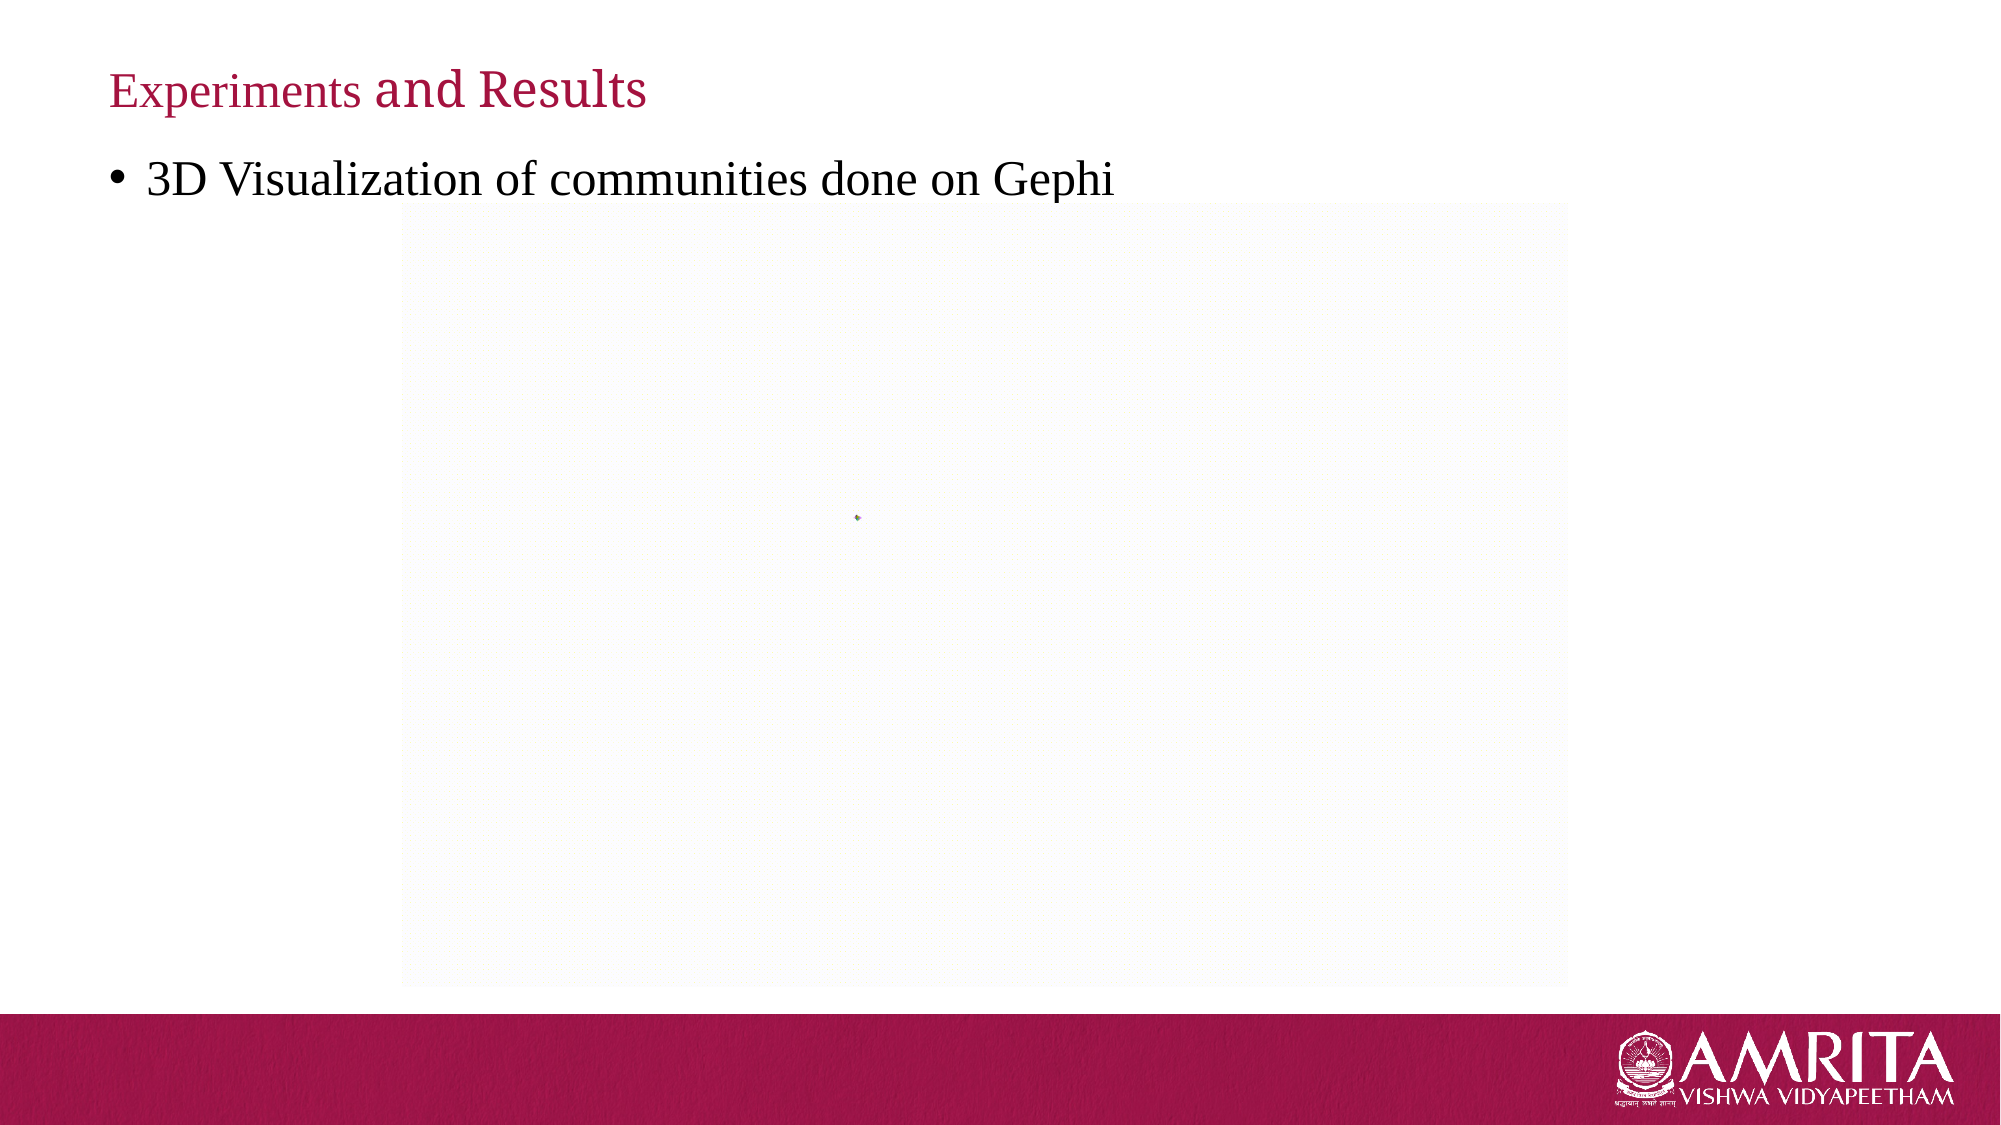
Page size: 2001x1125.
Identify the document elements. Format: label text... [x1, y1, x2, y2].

picture [402, 203, 1568, 988]
title Experiments and Results [93, 57, 1819, 127]
list 3D Visualization of communities done on Gephi [93, 144, 1819, 950]
picture [0, 1014, 2001, 1125]
